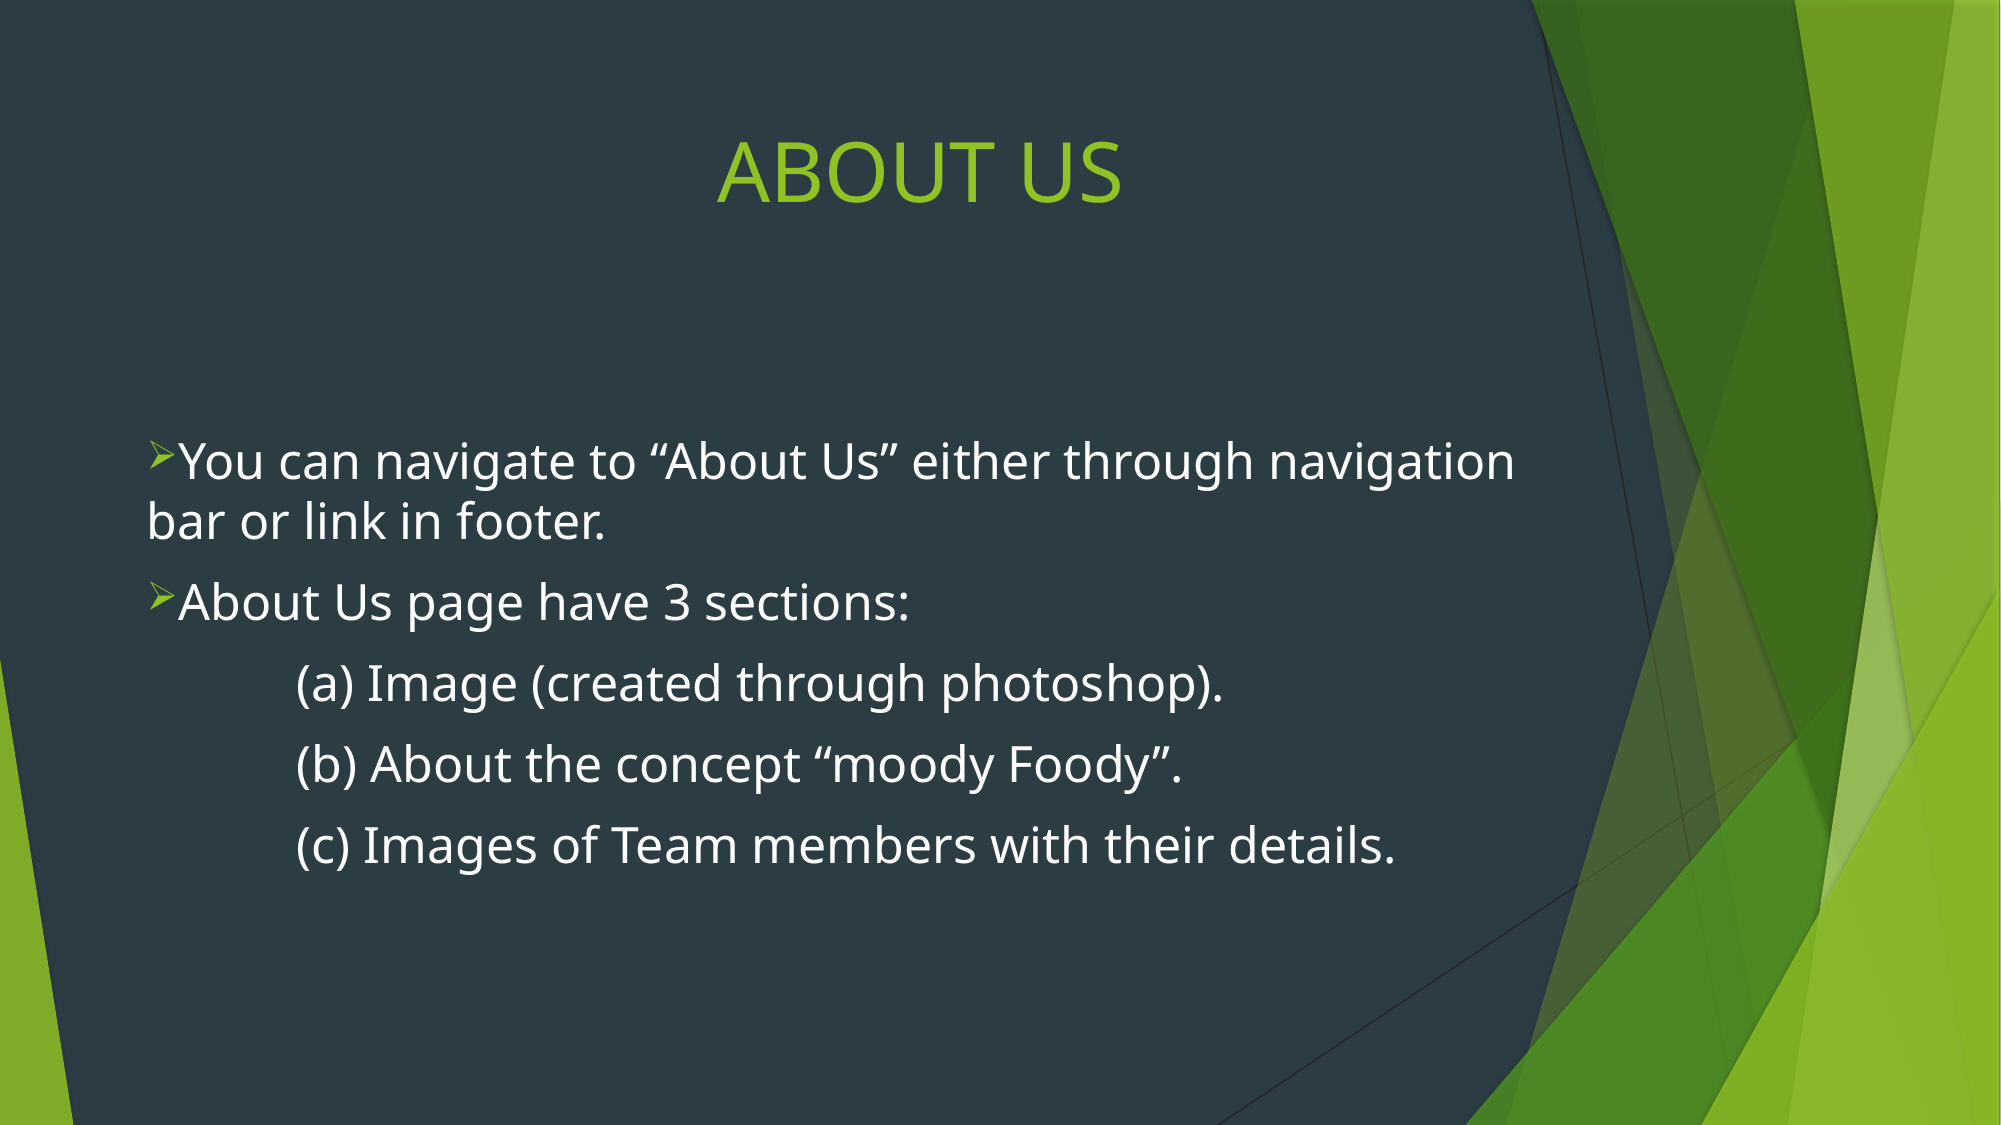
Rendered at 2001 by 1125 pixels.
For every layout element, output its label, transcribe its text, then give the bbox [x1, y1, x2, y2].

title ABOUT US [215, 52, 1626, 227]
list You can navigate to “About Us” either through navigation bar or link in footer. About Us page have 3 sections: (a) Image (created through photoshop). (b) About the concept “moody Foody”. (c) Images of Team members with their details. [131, 422, 1542, 914]
